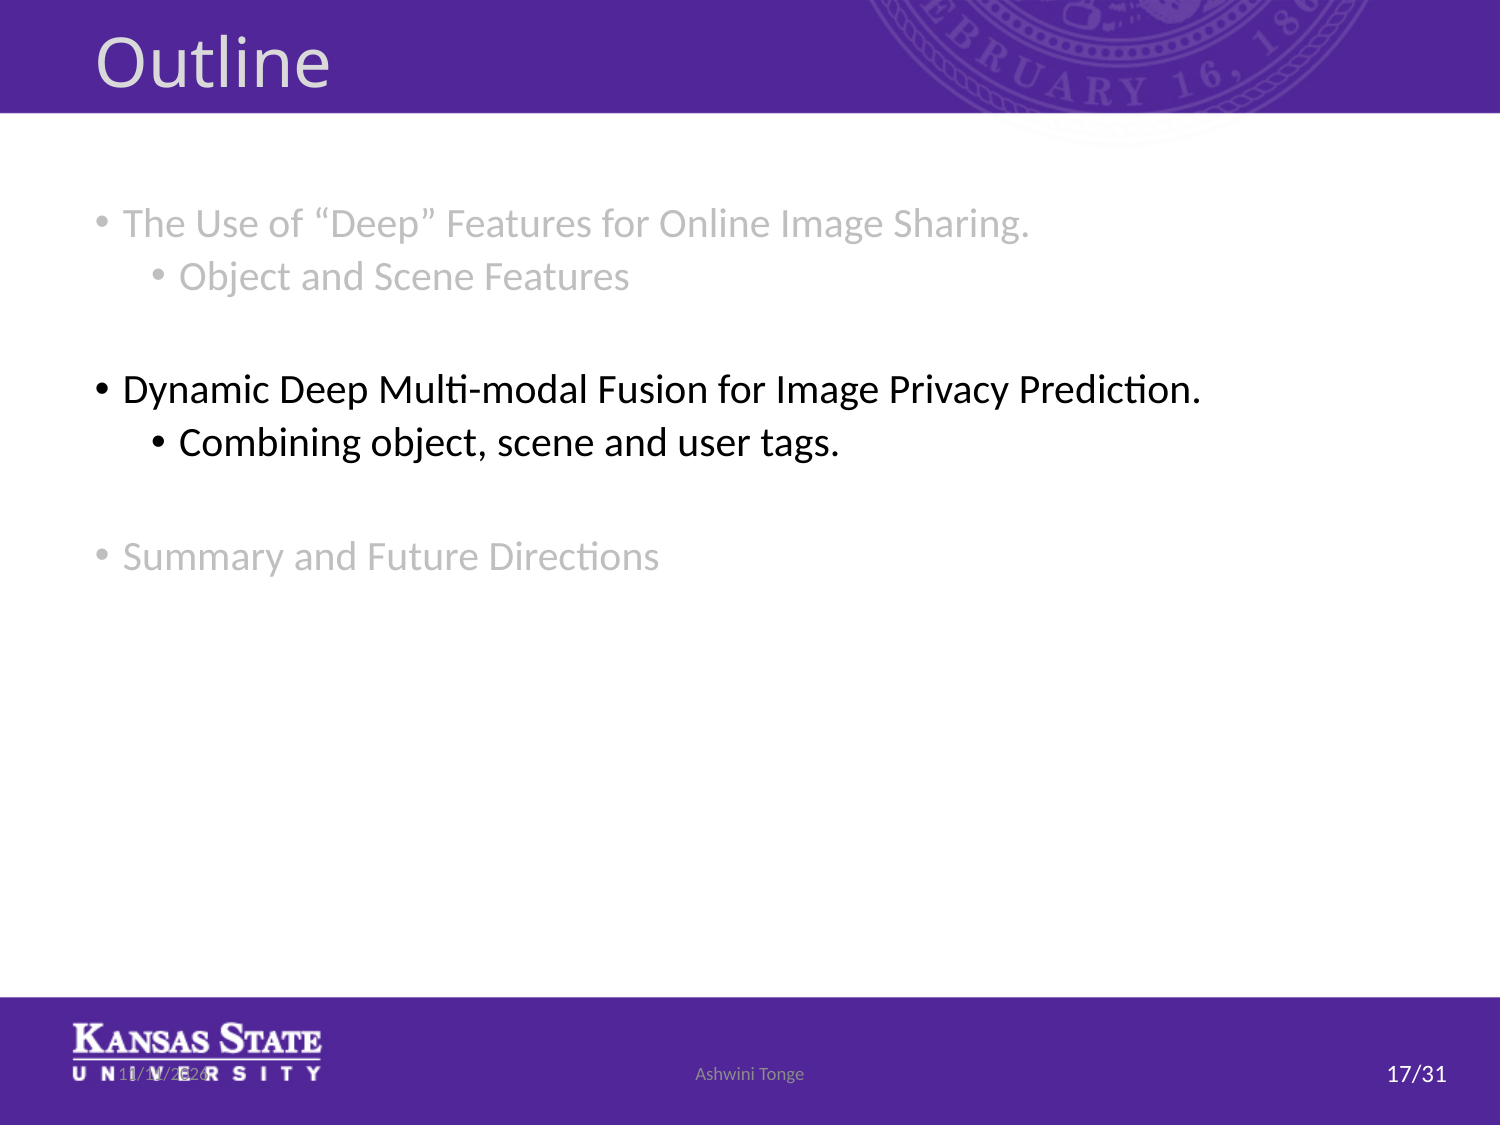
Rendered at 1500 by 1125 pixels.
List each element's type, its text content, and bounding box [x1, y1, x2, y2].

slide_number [103, 1042, 441, 1103]
footer Ashwini Tonge [496, 1042, 1004, 1103]
title Outline [79, 0, 1430, 149]
picture [0, 0, 1500, 1125]
list The Use of “Deep” Features for Online Image Sharing. Object and Scene Features Dynamic Deep Multi-modal Fusion for Image Privacy Prediction. Combining object, scene and user tags. Summary and Future Directions [79, 193, 1430, 937]
